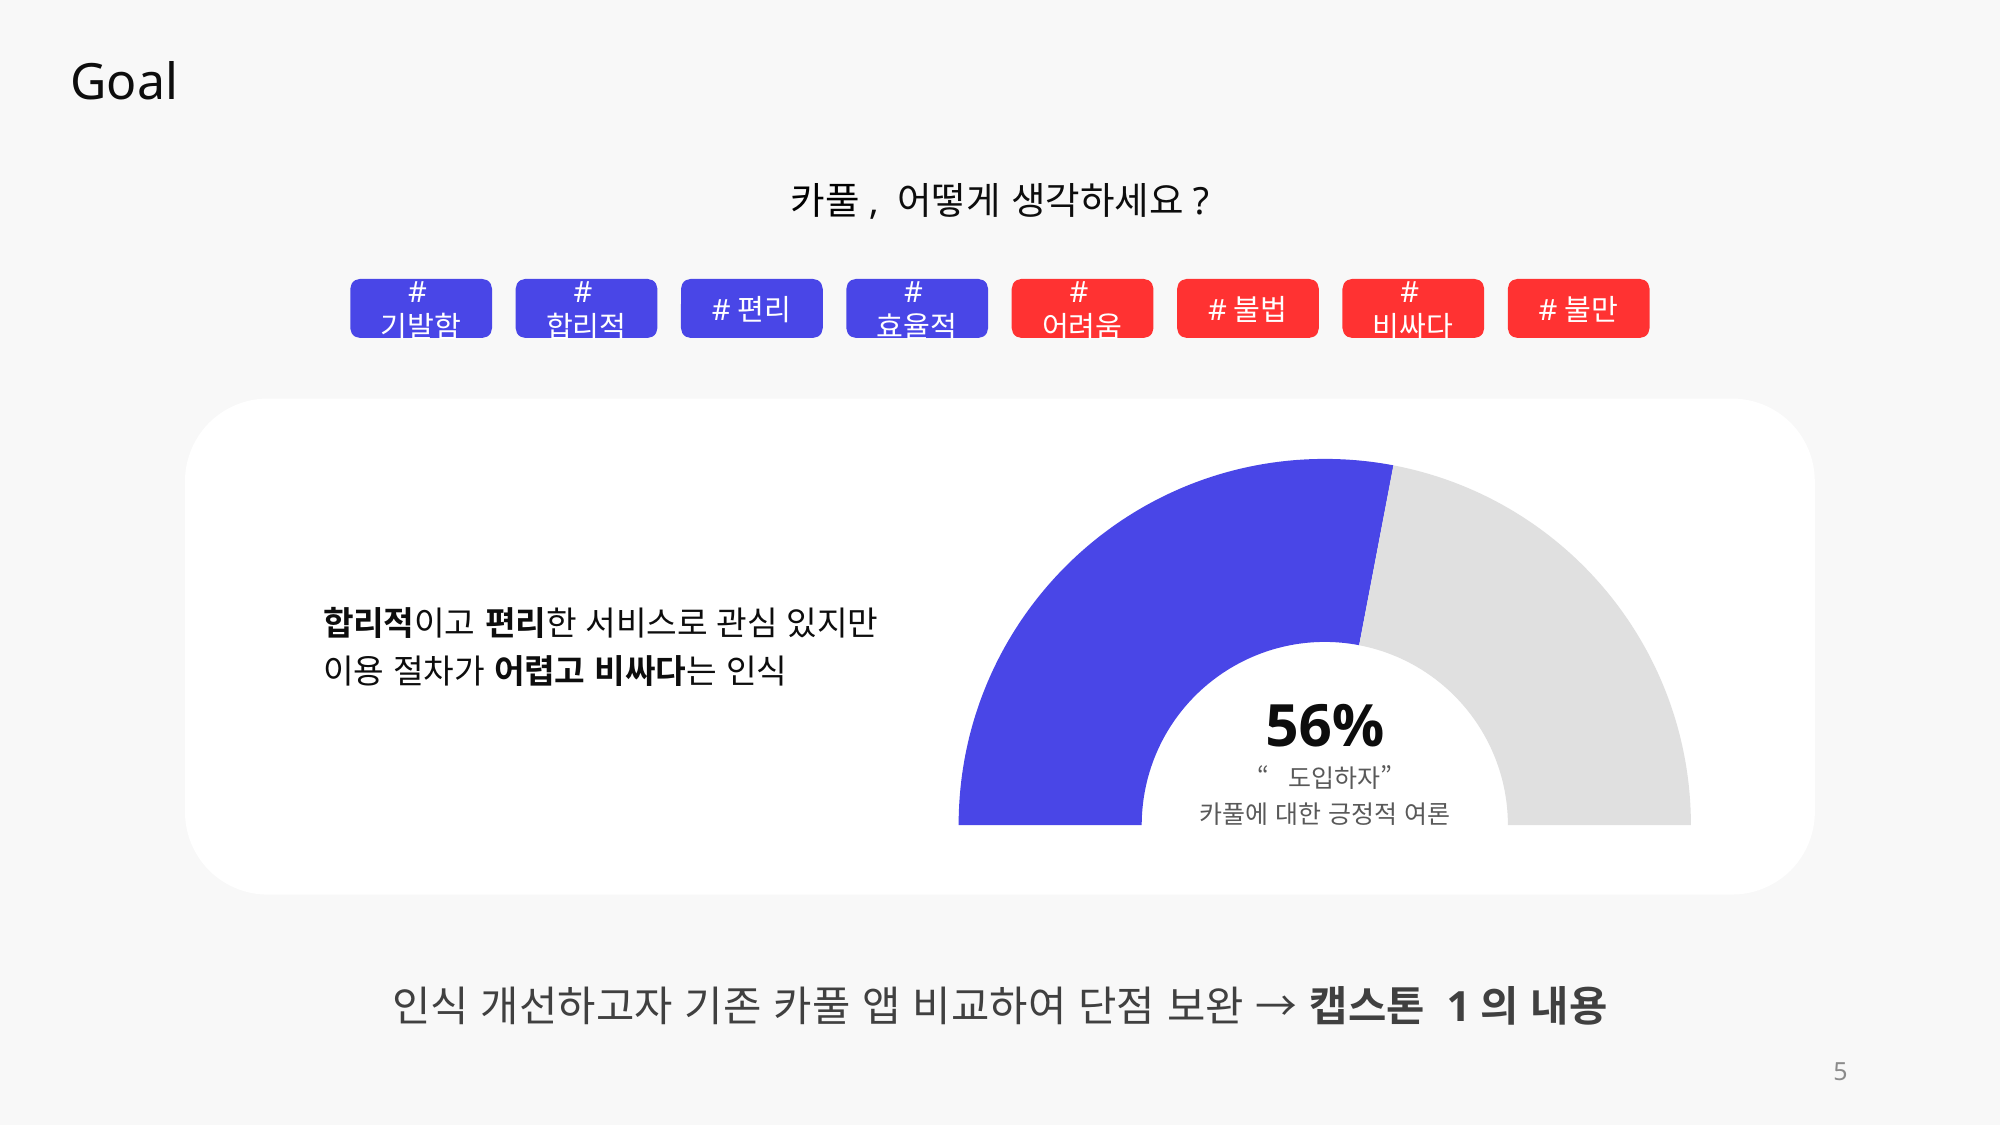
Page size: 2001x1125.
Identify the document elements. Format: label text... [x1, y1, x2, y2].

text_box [309, 458, 1691, 835]
text_box 인식 개선하고자 기존 카풀 앱 비교하여 단점 보완 → 캡스톤 1의 내용 [377, 962, 1623, 1038]
slide_number 5 [1412, 1042, 1863, 1103]
text_box [183, 397, 1816, 896]
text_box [350, 278, 1650, 338]
text_box 카풀, 어떻게 생각하세요? [776, 160, 1224, 230]
text_box Goal [55, 42, 194, 118]
